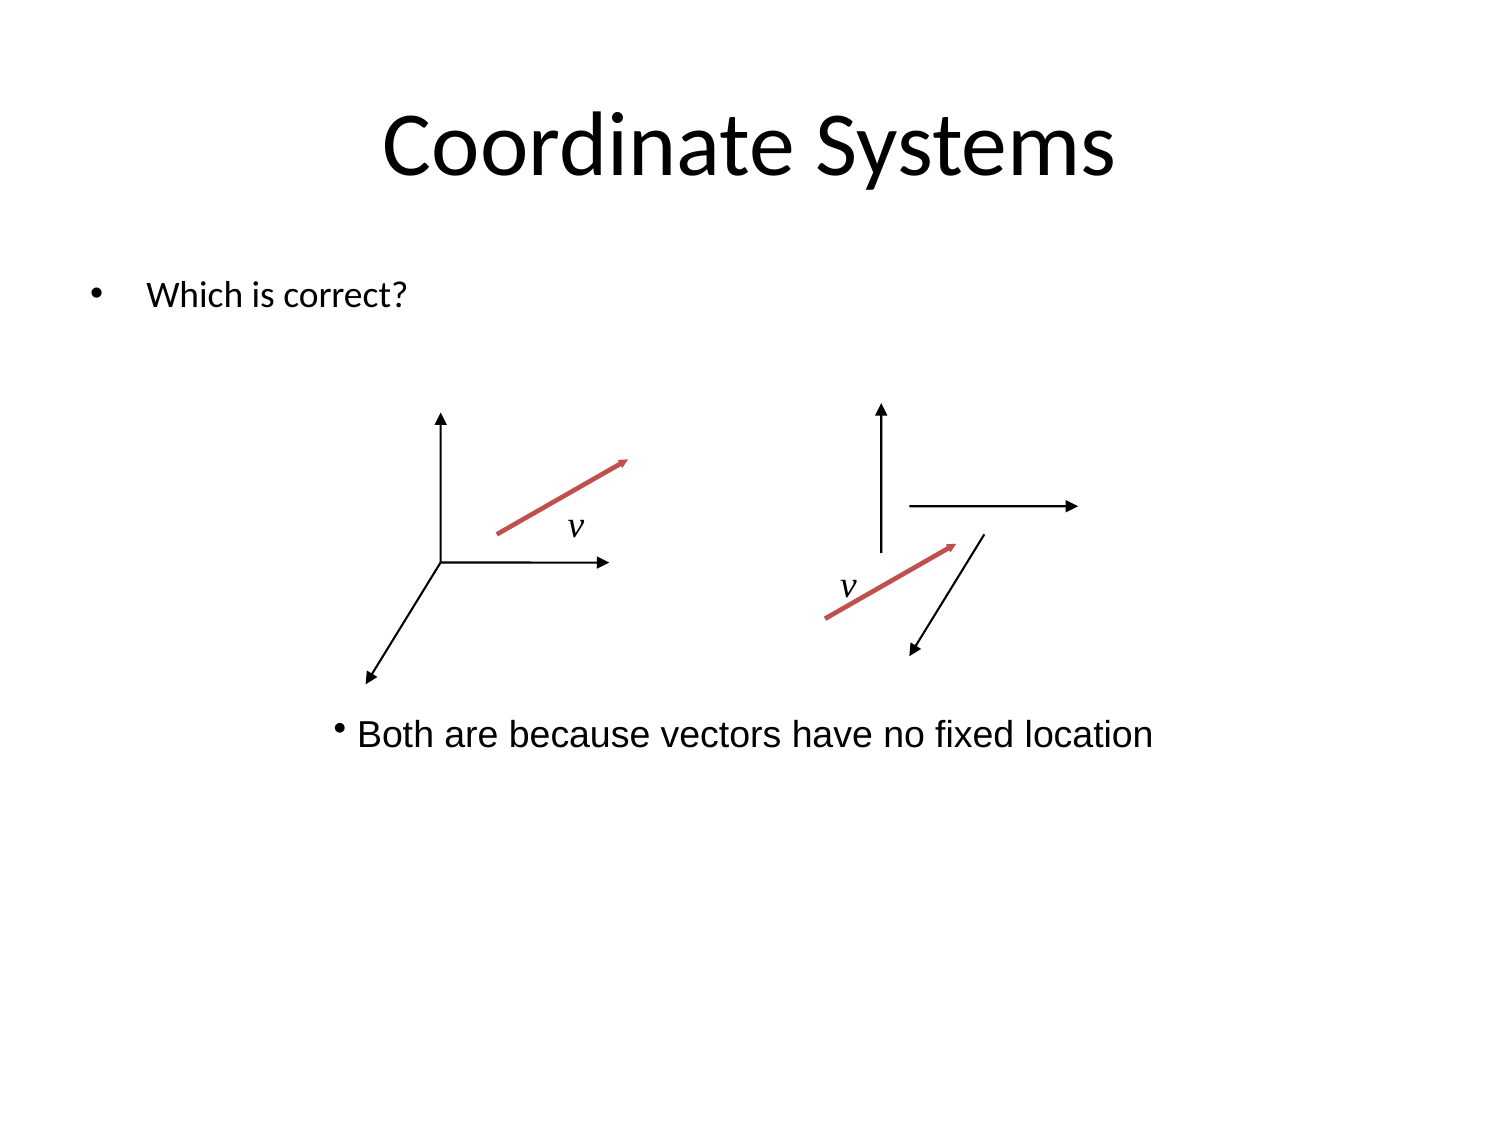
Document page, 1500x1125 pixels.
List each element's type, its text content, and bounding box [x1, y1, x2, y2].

list Which is correct? [75, 262, 1425, 1005]
text_box [613, 459, 629, 469]
text_box v [825, 553, 872, 613]
title Coordinate Systems [75, 45, 1425, 233]
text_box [365, 412, 610, 685]
text_box [872, 543, 957, 592]
text_box [875, 403, 888, 554]
text_box [909, 534, 985, 657]
text_box Both are because vectors have no fixed location [318, 703, 1169, 763]
text_box [909, 500, 1079, 513]
